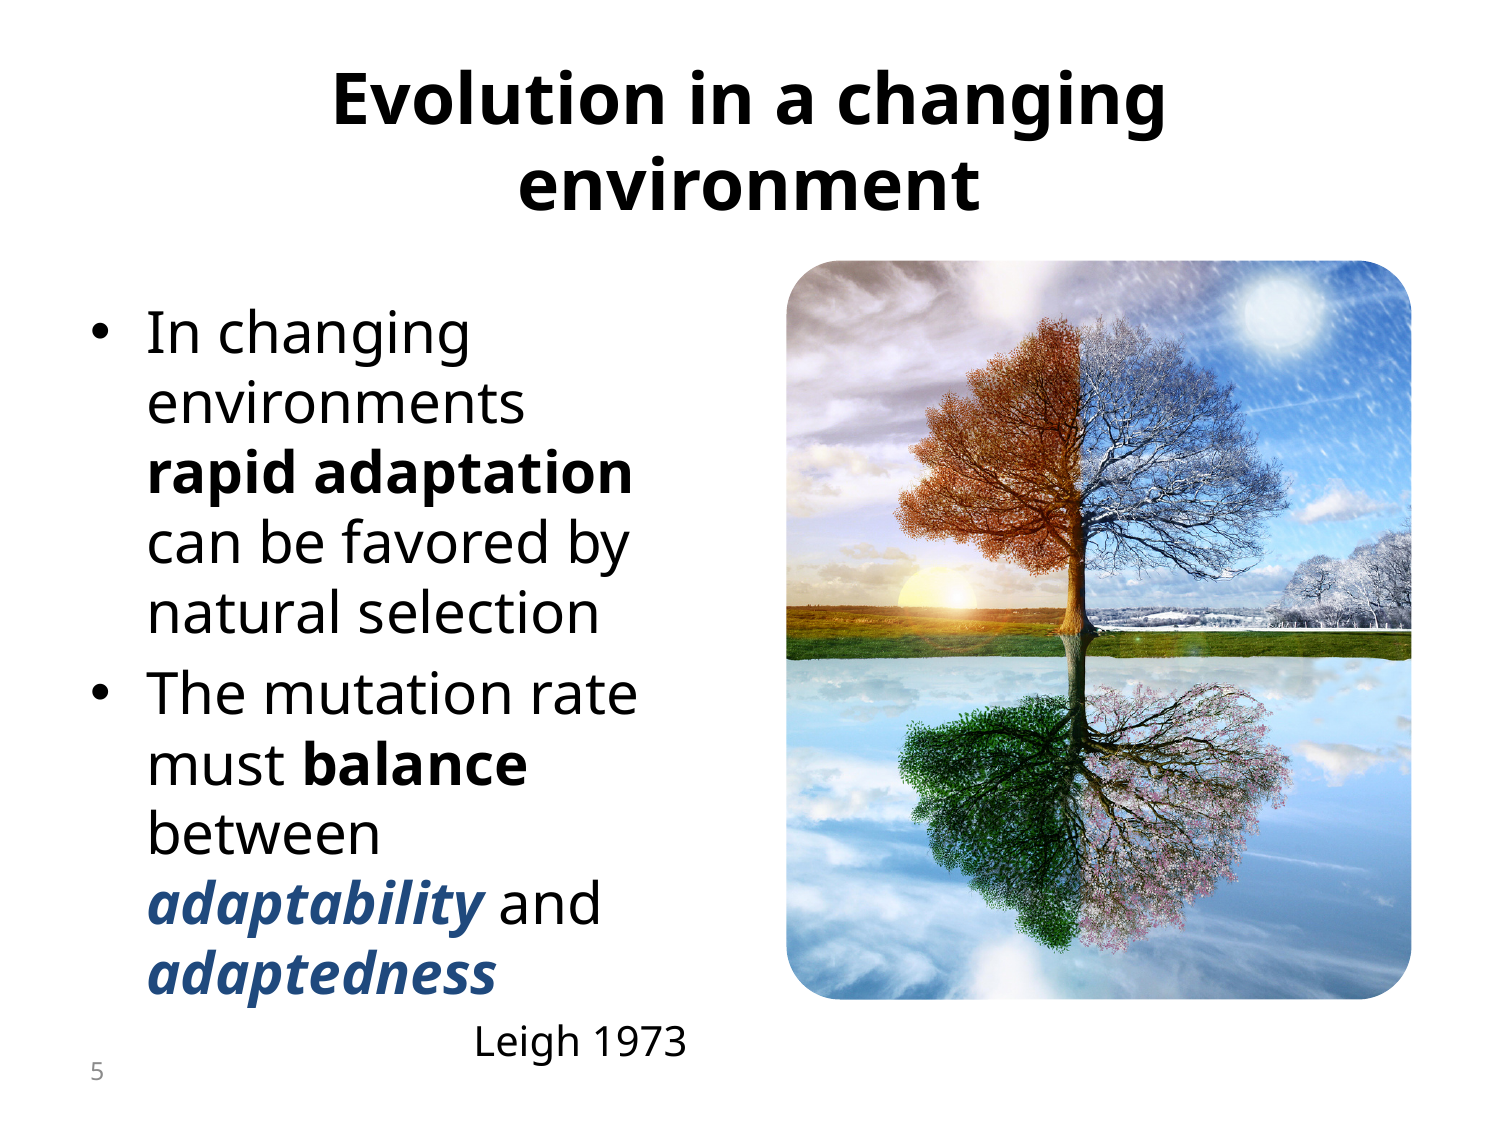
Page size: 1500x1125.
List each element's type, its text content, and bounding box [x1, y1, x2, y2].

slide_number 5 [75, 1042, 425, 1103]
picture [786, 260, 1412, 1000]
list In changing environments rapid adaptation can be favored by natural selection The mutation rate must balance between adaptability and adaptedness Leigh 1973 [75, 287, 703, 1005]
title Evolution in a changing environment [75, 45, 1425, 233]
